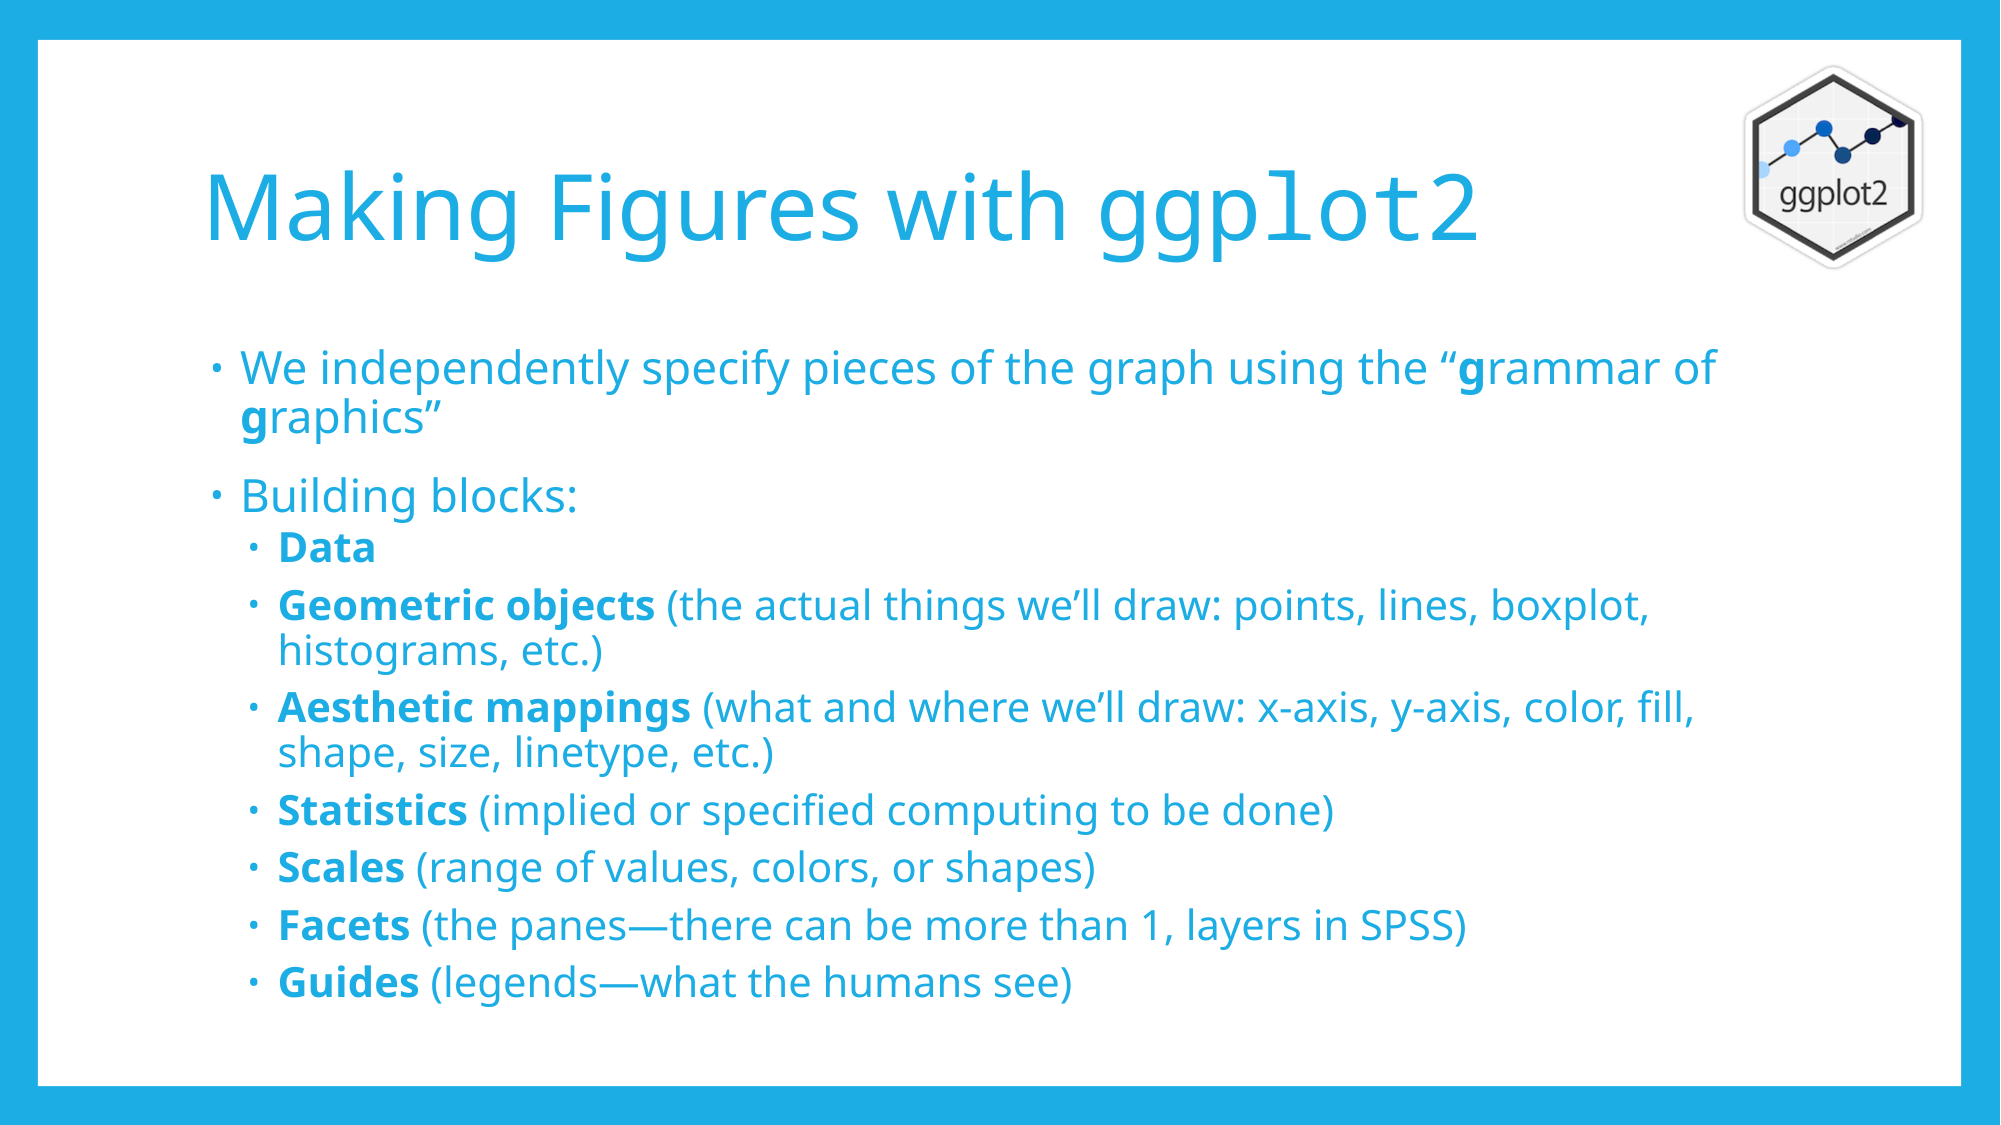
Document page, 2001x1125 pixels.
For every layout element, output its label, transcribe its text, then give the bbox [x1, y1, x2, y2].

list We independently specify pieces of the graph using the “grammar of graphics” Building blocks: Data Geometric objects (the actual things we’ll draw: points, lines, boxplot, histograms, etc.) Aesthetic mappings (what and where we’ll draw: x-axis, y-axis, color, fill, shape, size, linetype, etc.) Statistics (implied or specified computing to be done) Scales (range of values, colors, or shapes) Facets (the panes—there can be more than 1, layers in SPSS) Guides (legends—what the humans see) [187, 337, 1808, 1000]
picture [1709, 48, 1958, 287]
title Making Figures with ggplot2 [187, 99, 1808, 323]
